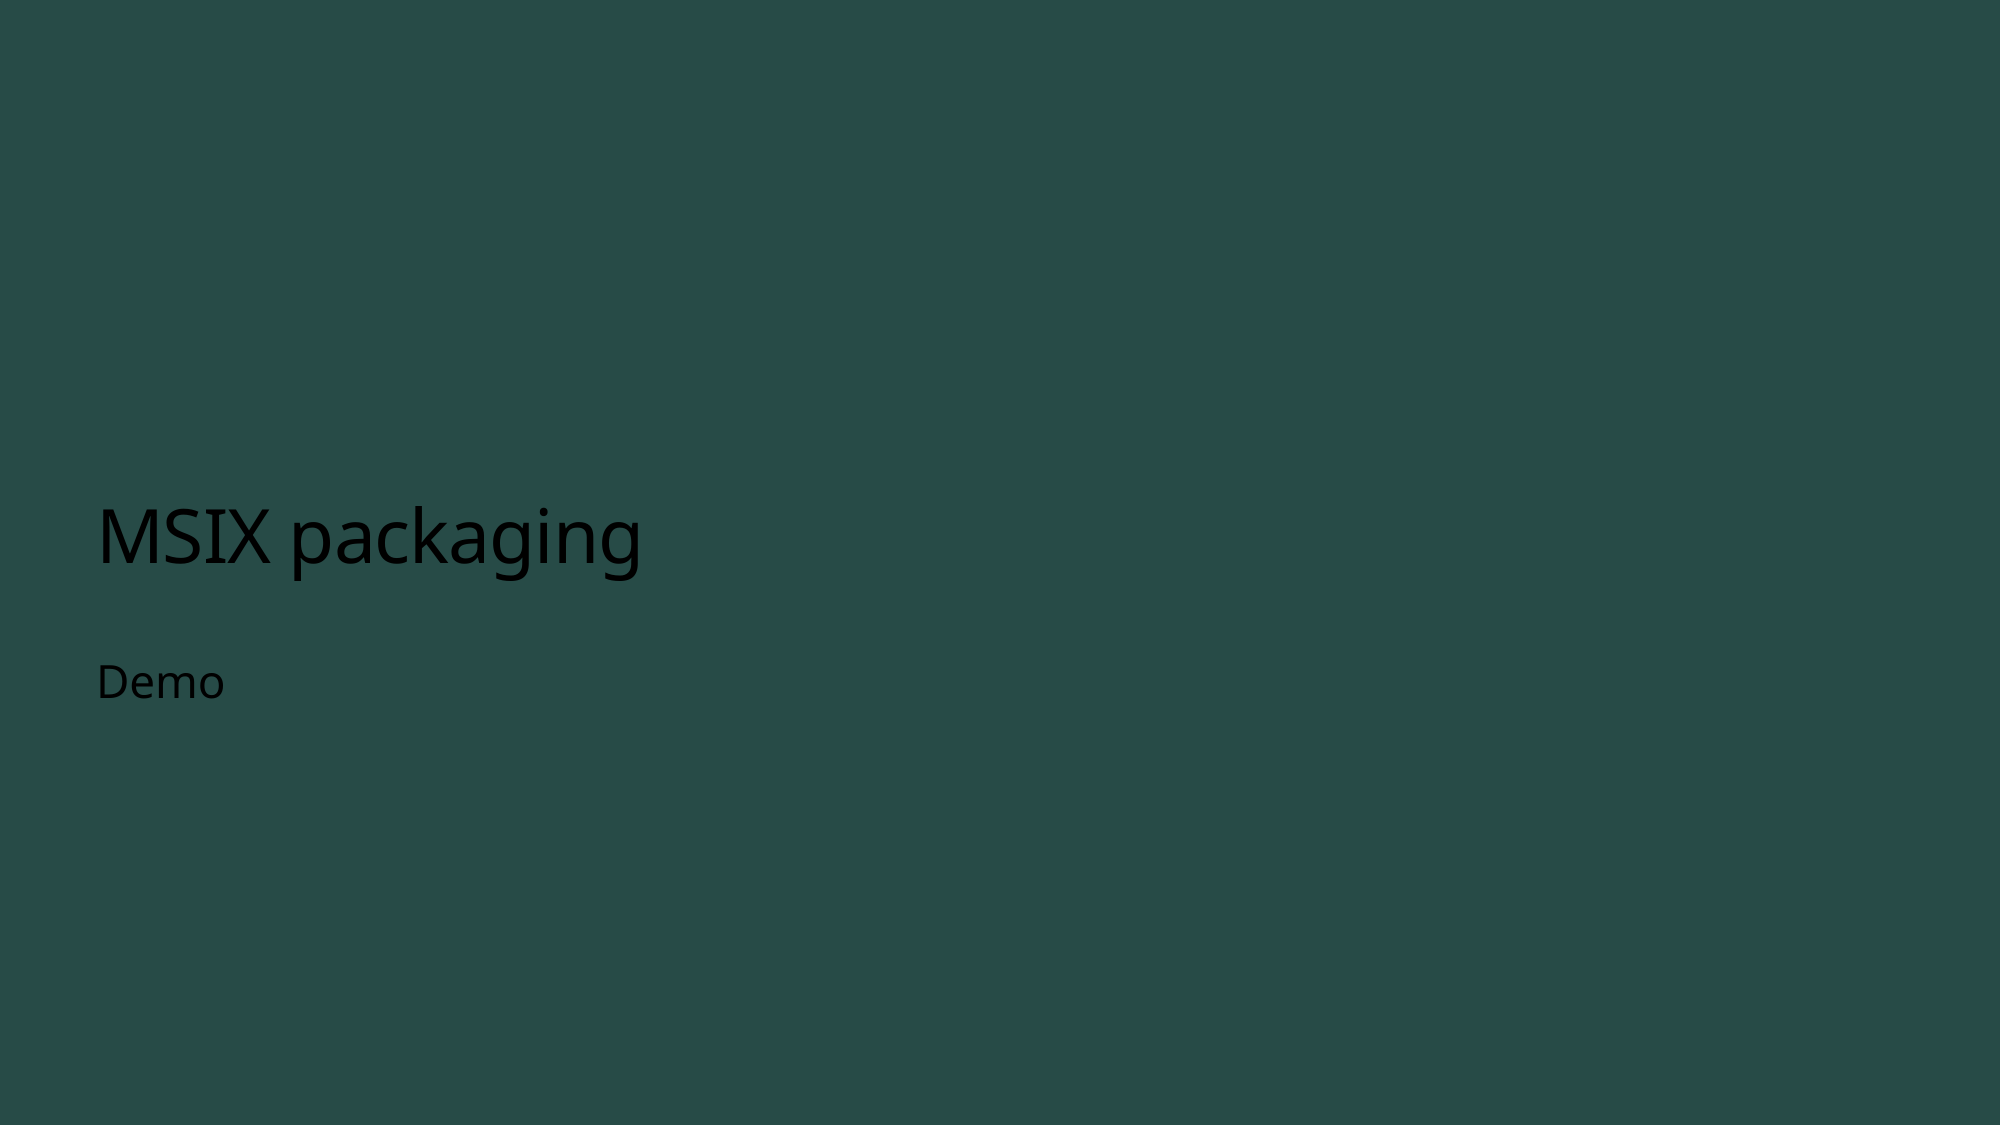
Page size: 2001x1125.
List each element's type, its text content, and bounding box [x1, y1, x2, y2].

title MSIX packaging [96, 497, 1596, 580]
list Demo [96, 652, 1596, 708]
